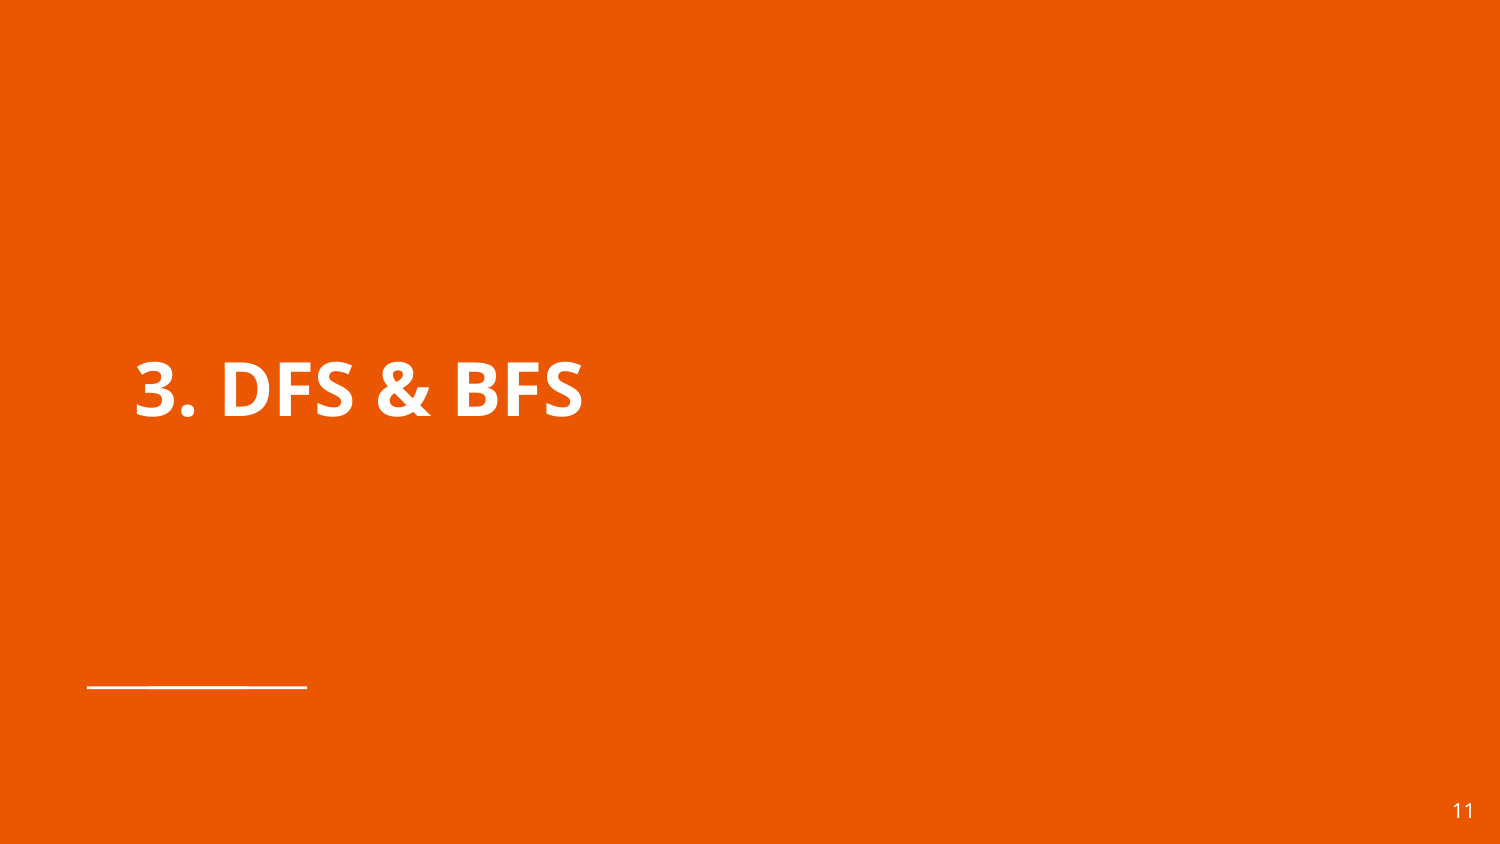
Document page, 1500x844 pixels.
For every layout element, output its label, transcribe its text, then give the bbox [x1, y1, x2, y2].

title 3. DFS & BFS [119, 141, 1272, 632]
slide_number ‹#› [1400, 779, 1491, 844]
